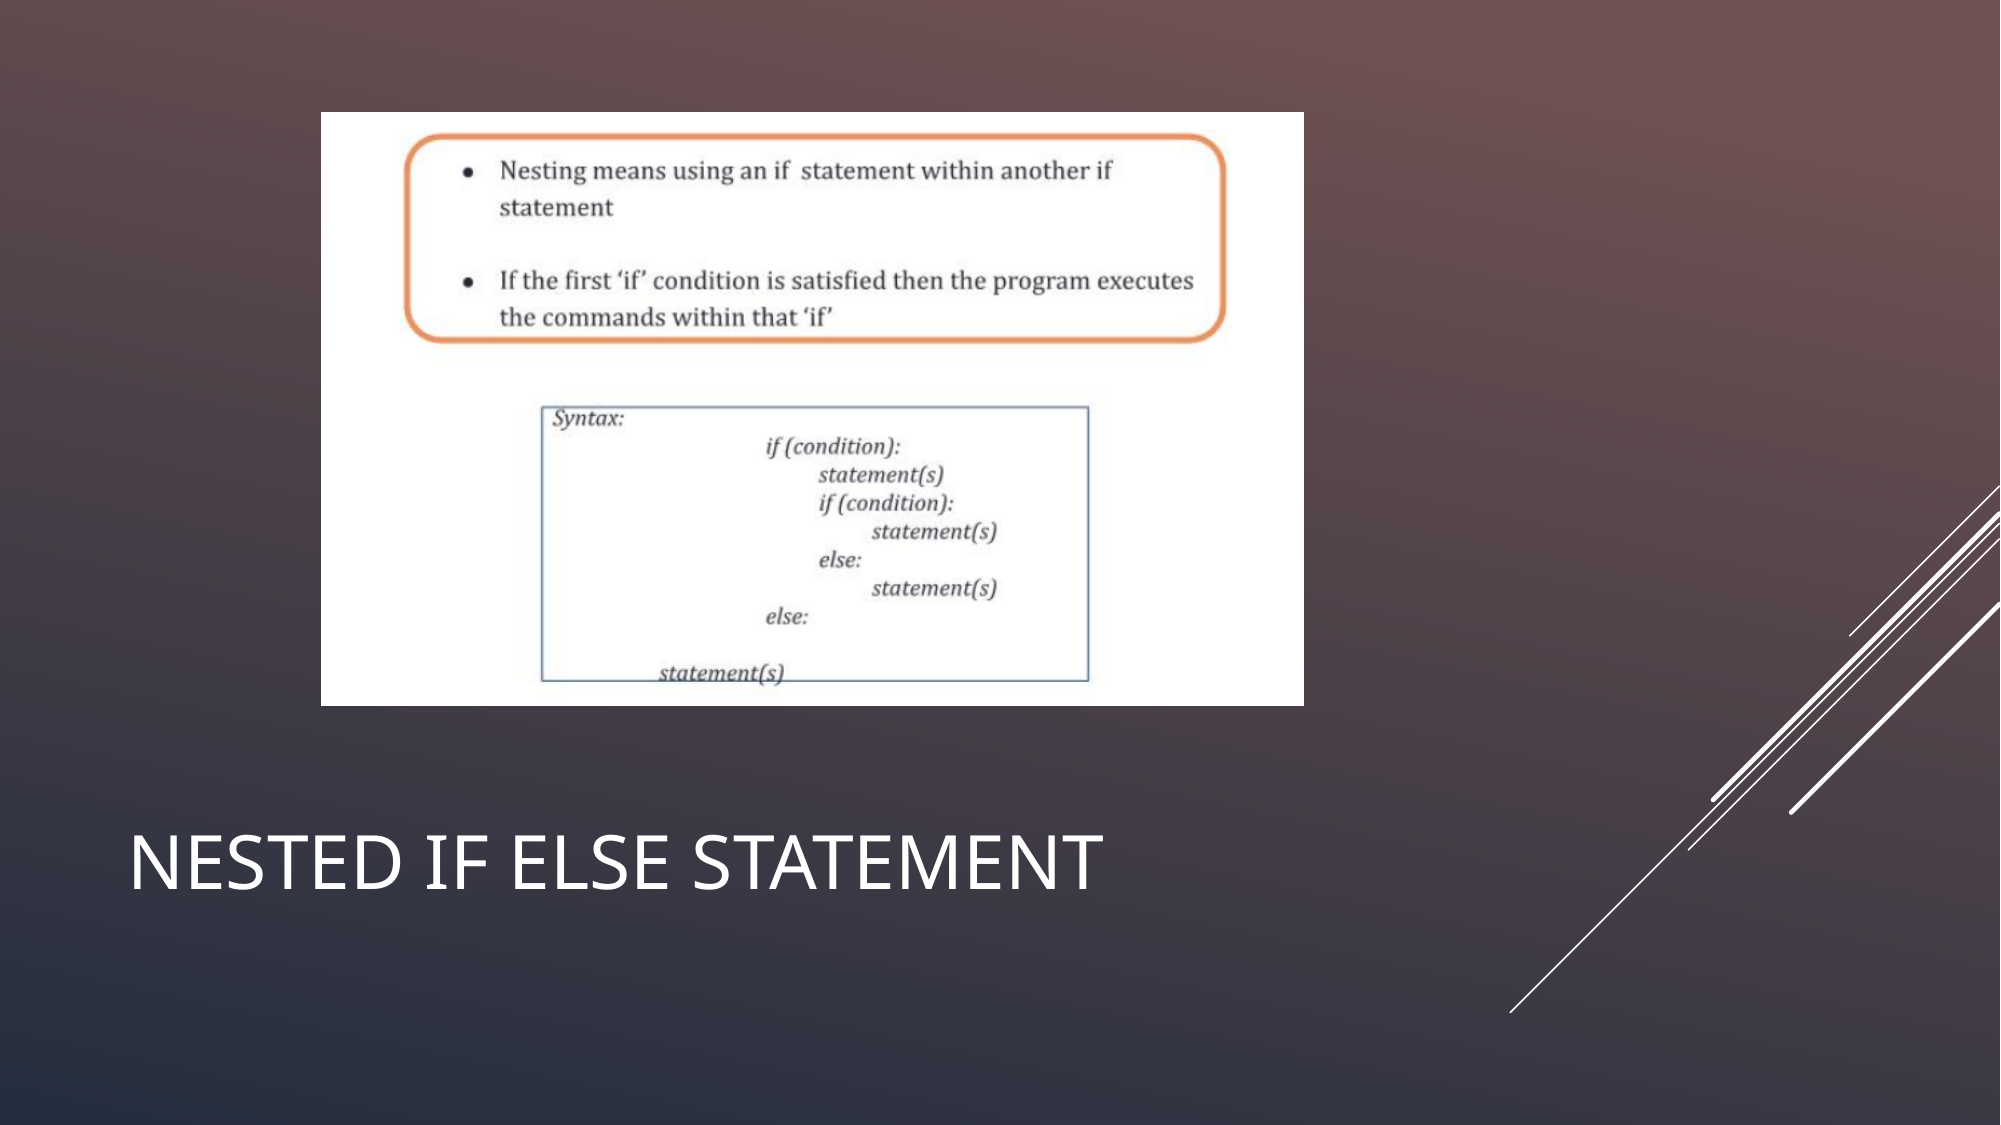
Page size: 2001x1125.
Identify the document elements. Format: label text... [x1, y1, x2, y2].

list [320, 112, 1304, 706]
title Nested if else statement [112, 736, 1513, 984]
